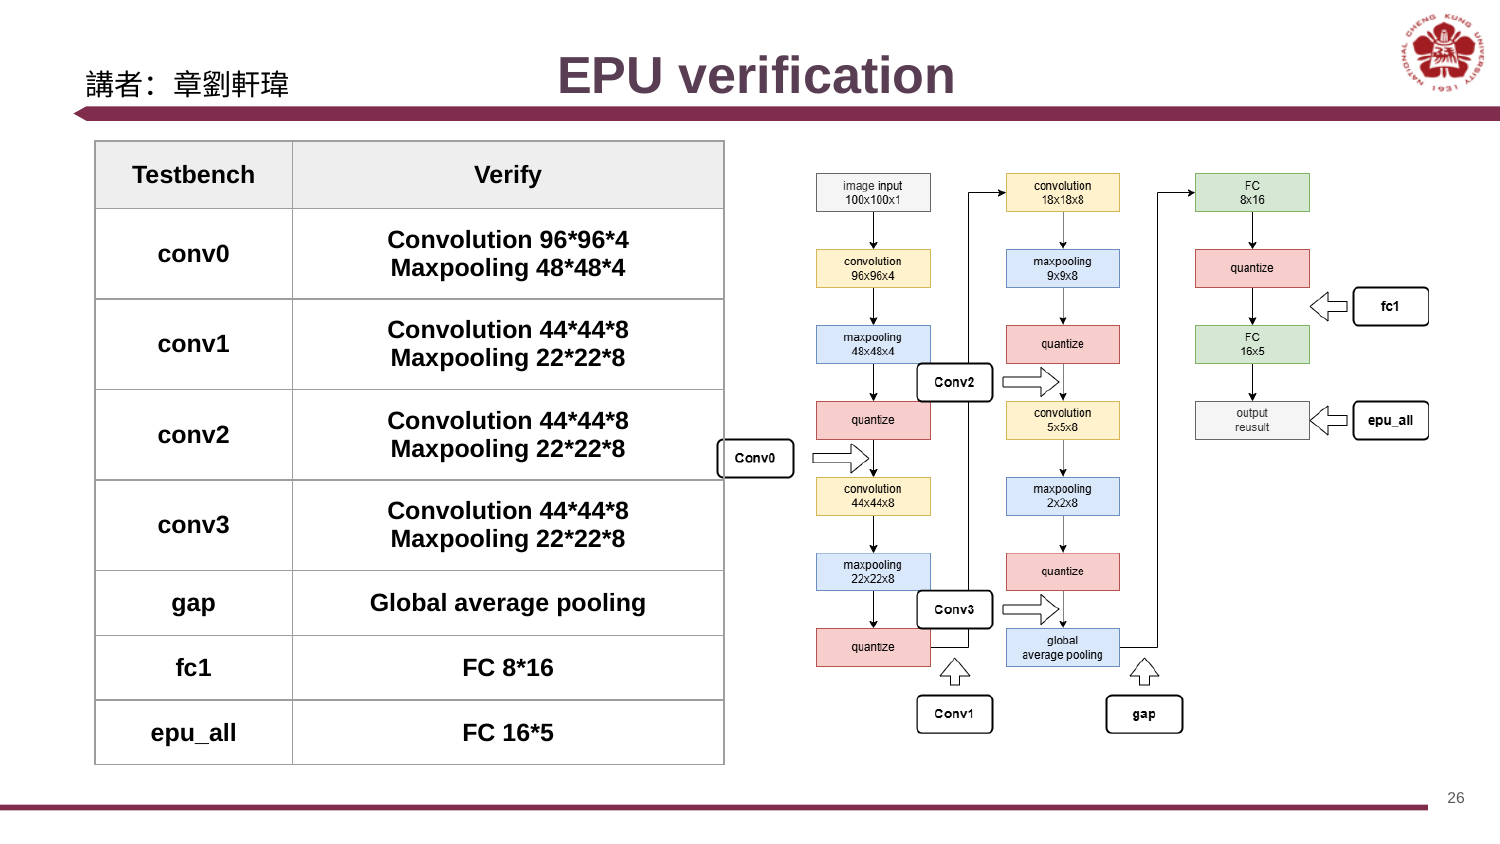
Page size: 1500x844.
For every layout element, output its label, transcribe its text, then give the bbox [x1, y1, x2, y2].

table_cell FC 8*16 [293, 636, 711, 699]
table_header Verify [293, 142, 723, 208]
table_cell Convolution 44*44*8 Maxpooling 22*22*8 [293, 300, 711, 389]
table_cell FC 16*5 [293, 701, 723, 764]
table_cell conv1 [96, 300, 292, 389]
table_cell epu_all [96, 701, 292, 764]
table_header Testbench [96, 179, 292, 208]
text_box 講者：章劉軒瑋 [70, 58, 335, 179]
table_cell gap [96, 571, 292, 635]
table_cell fc1 [96, 636, 292, 699]
table_cell conv2 [96, 390, 292, 479]
picture [716, 173, 1429, 735]
table_cell Global average pooling [293, 571, 711, 635]
table_cell Convolution 96*96*4 Maxpooling 48*48*4 [293, 209, 711, 298]
slide_number 26 [1389, 764, 1480, 830]
table_cell Convolution 44*44*8 Maxpooling 22*22*8 [293, 390, 711, 479]
table_cell Convolution 44*44*8 Maxpooling 22*22*8 [293, 481, 711, 570]
title EPU verification [58, 26, 1456, 121]
picture [1389, 0, 1495, 107]
table_cell conv3 [96, 481, 292, 570]
table_cell conv0 [96, 209, 292, 298]
